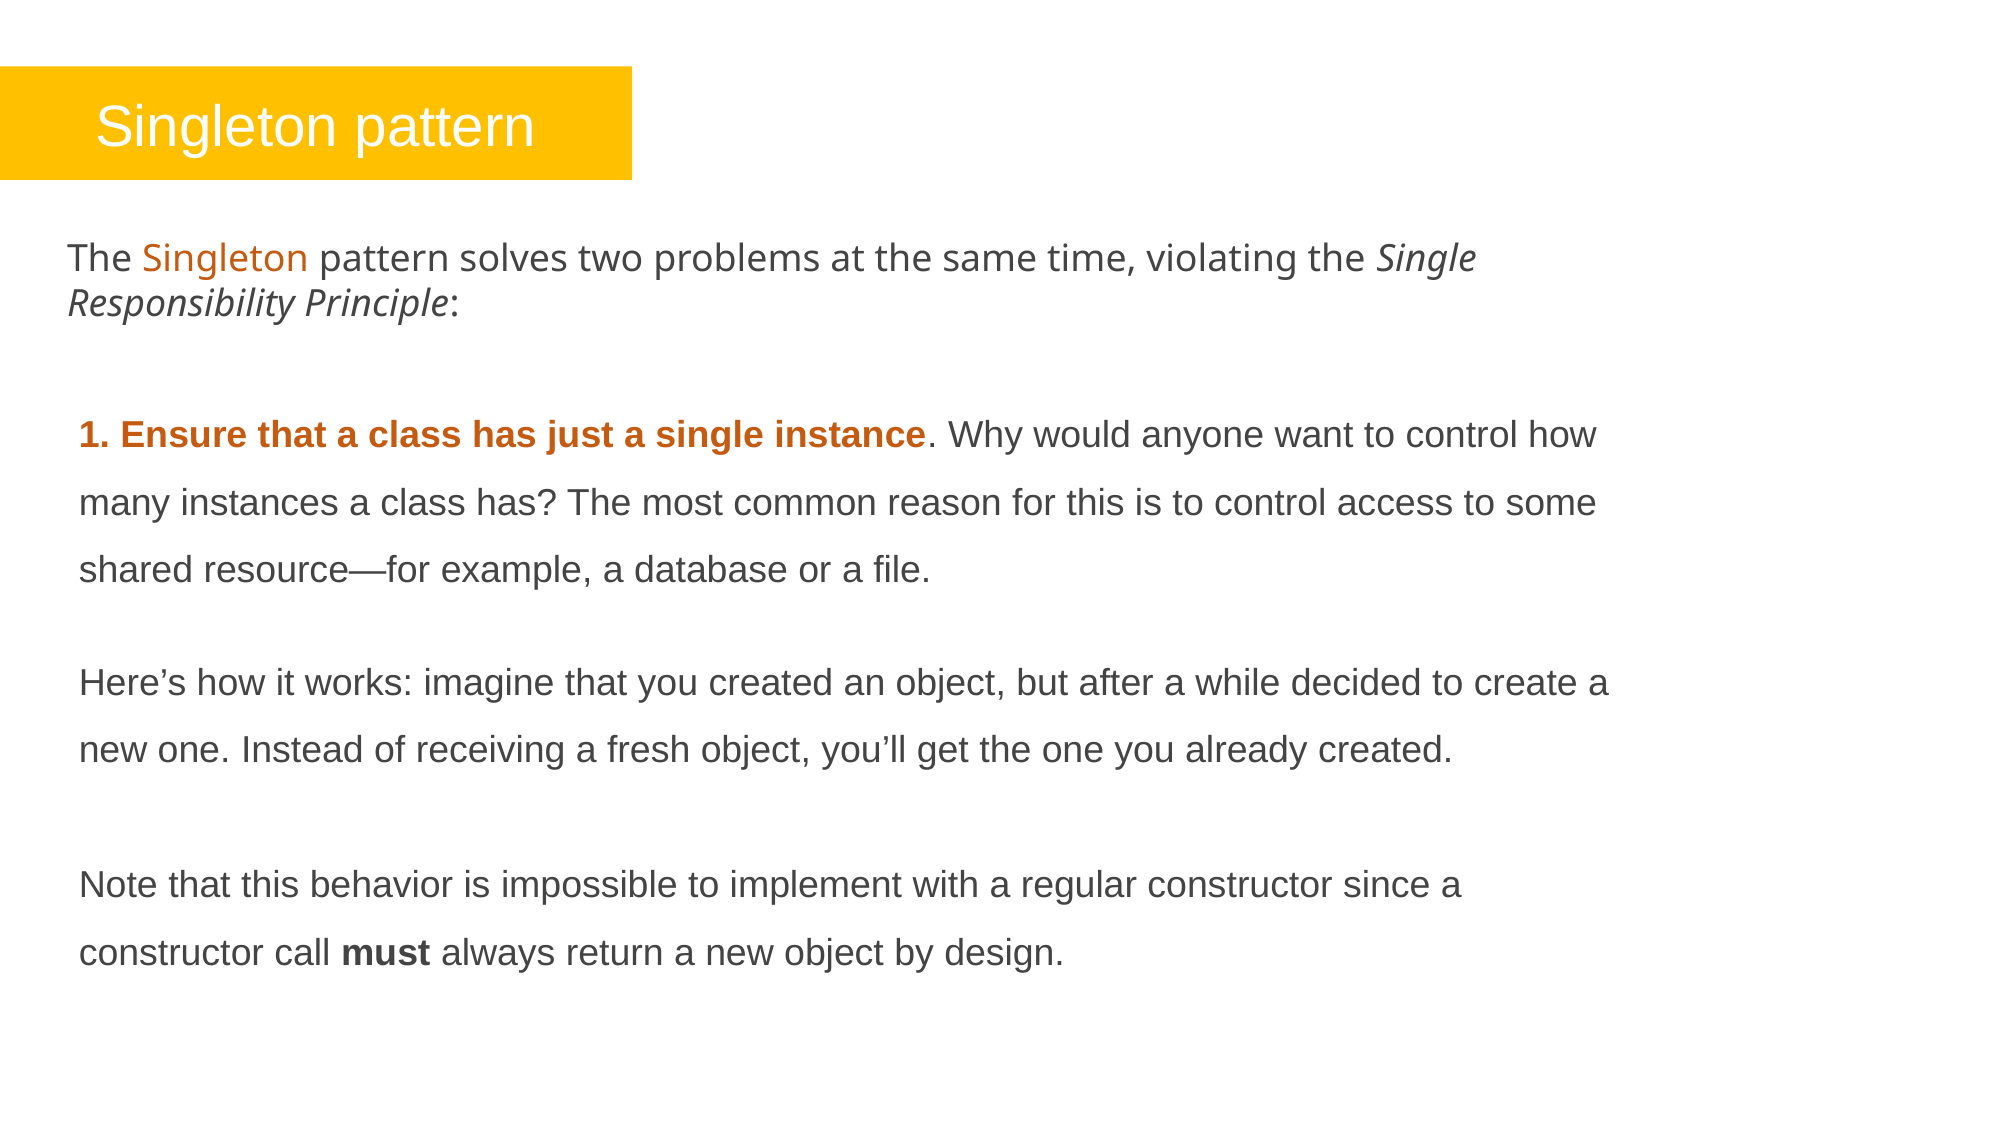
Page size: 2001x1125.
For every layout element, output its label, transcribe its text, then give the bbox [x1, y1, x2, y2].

text_box Singleton pattern [0, 65, 633, 181]
text_box Ensure that a class has just a single instance. Why would anyone want to control how many instances a class has? The most common reason for this is to control access to some shared resource—for example, a database or a file. Here’s how it works: imagine that you created an object, but after a while decided to create a new one. Instead of receiving a fresh object, you’ll get the one you already created. Note that this behavior is impossible to implement with a regular constructor since a constructor call must always return a new object by design. [64, 380, 1647, 981]
text_box The Singleton pattern solves two problems at the same time, violating the Single Responsibility Principle: [52, 226, 1728, 422]
